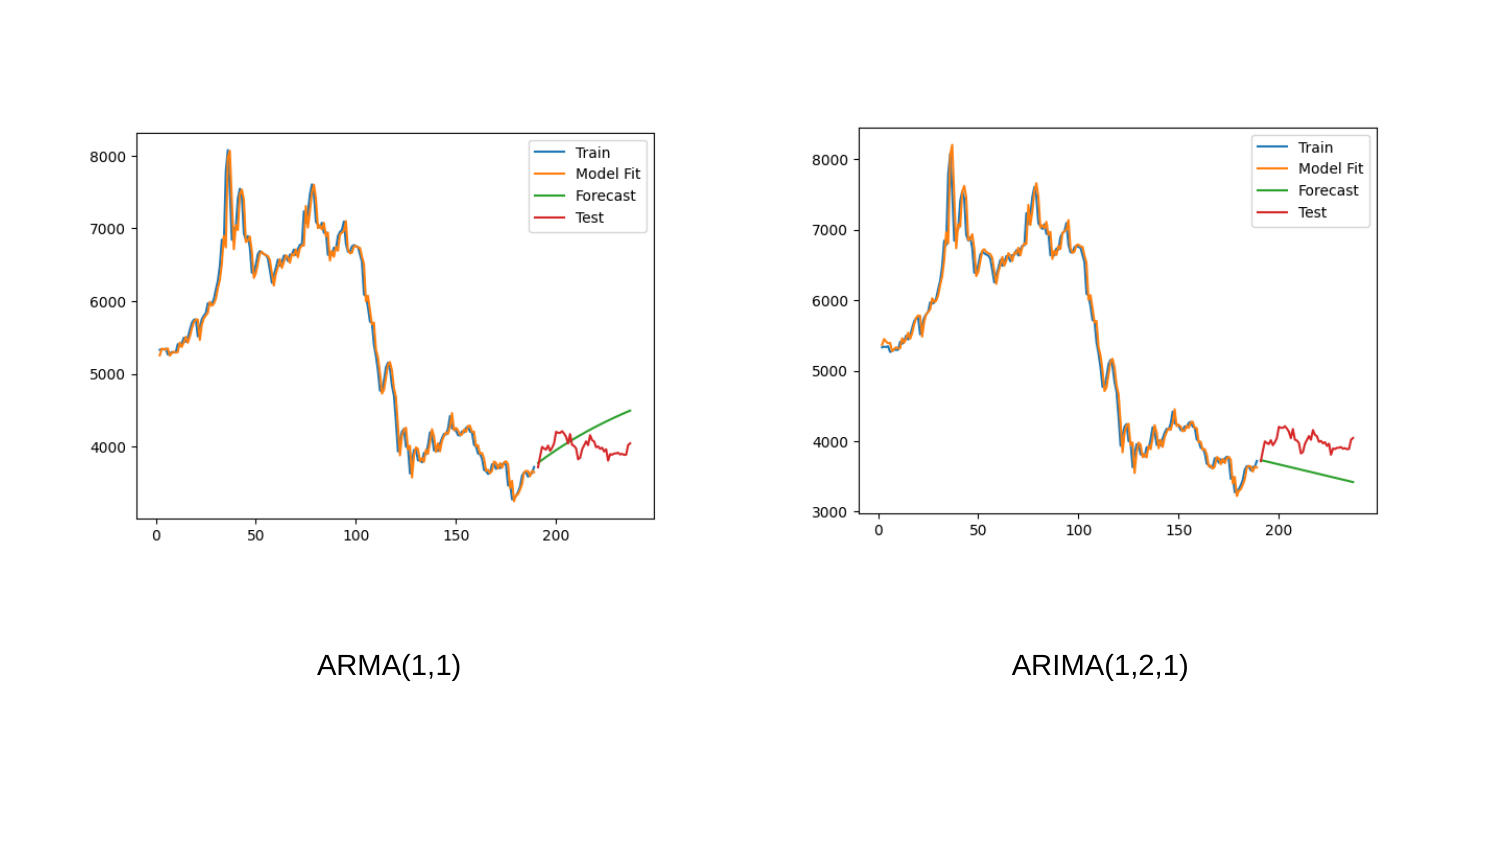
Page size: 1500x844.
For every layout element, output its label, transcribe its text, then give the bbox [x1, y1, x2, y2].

picture [795, 113, 1406, 552]
text_box ARMA(1,1) [263, 639, 516, 689]
text_box ARIMA(1,2,1) [974, 639, 1227, 689]
picture [77, 113, 682, 552]
